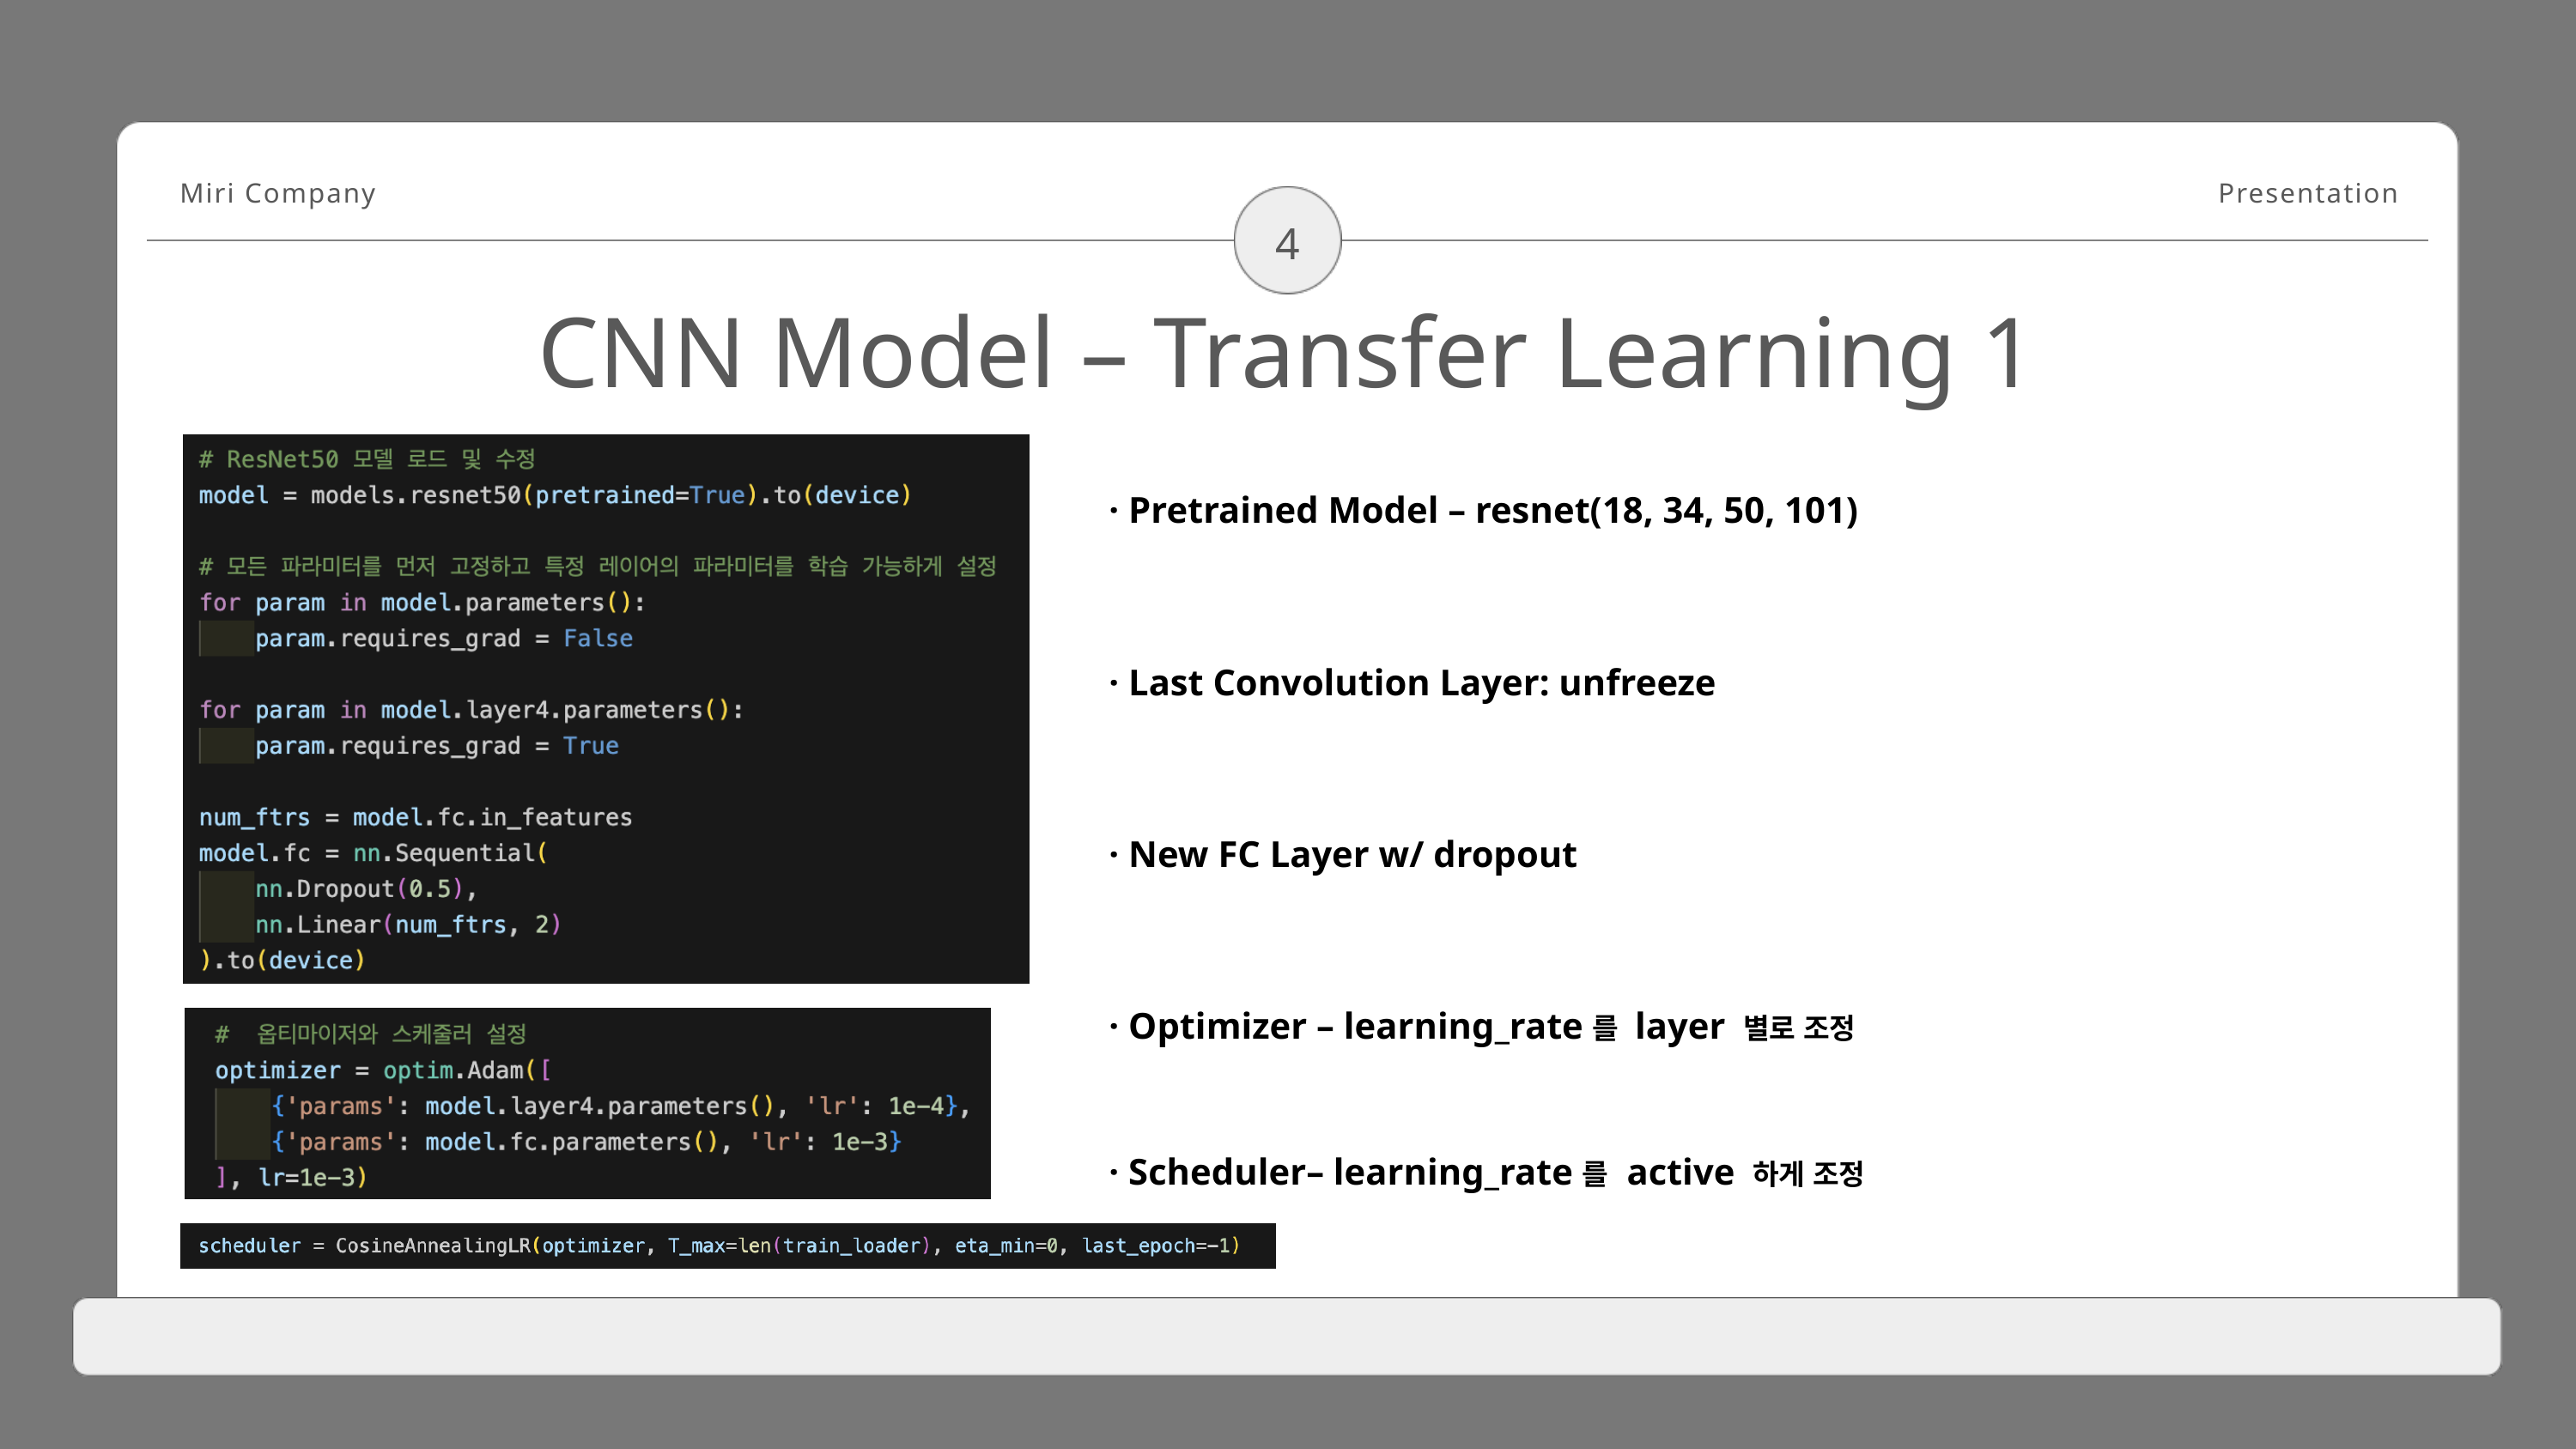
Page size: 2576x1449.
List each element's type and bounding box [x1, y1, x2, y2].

text_box [116, 120, 2460, 1295]
picture [179, 1222, 1276, 1270]
text_box [72, 1297, 2504, 1377]
picture [183, 433, 1030, 984]
picture [185, 1007, 991, 1200]
text_box [1233, 186, 1342, 294]
